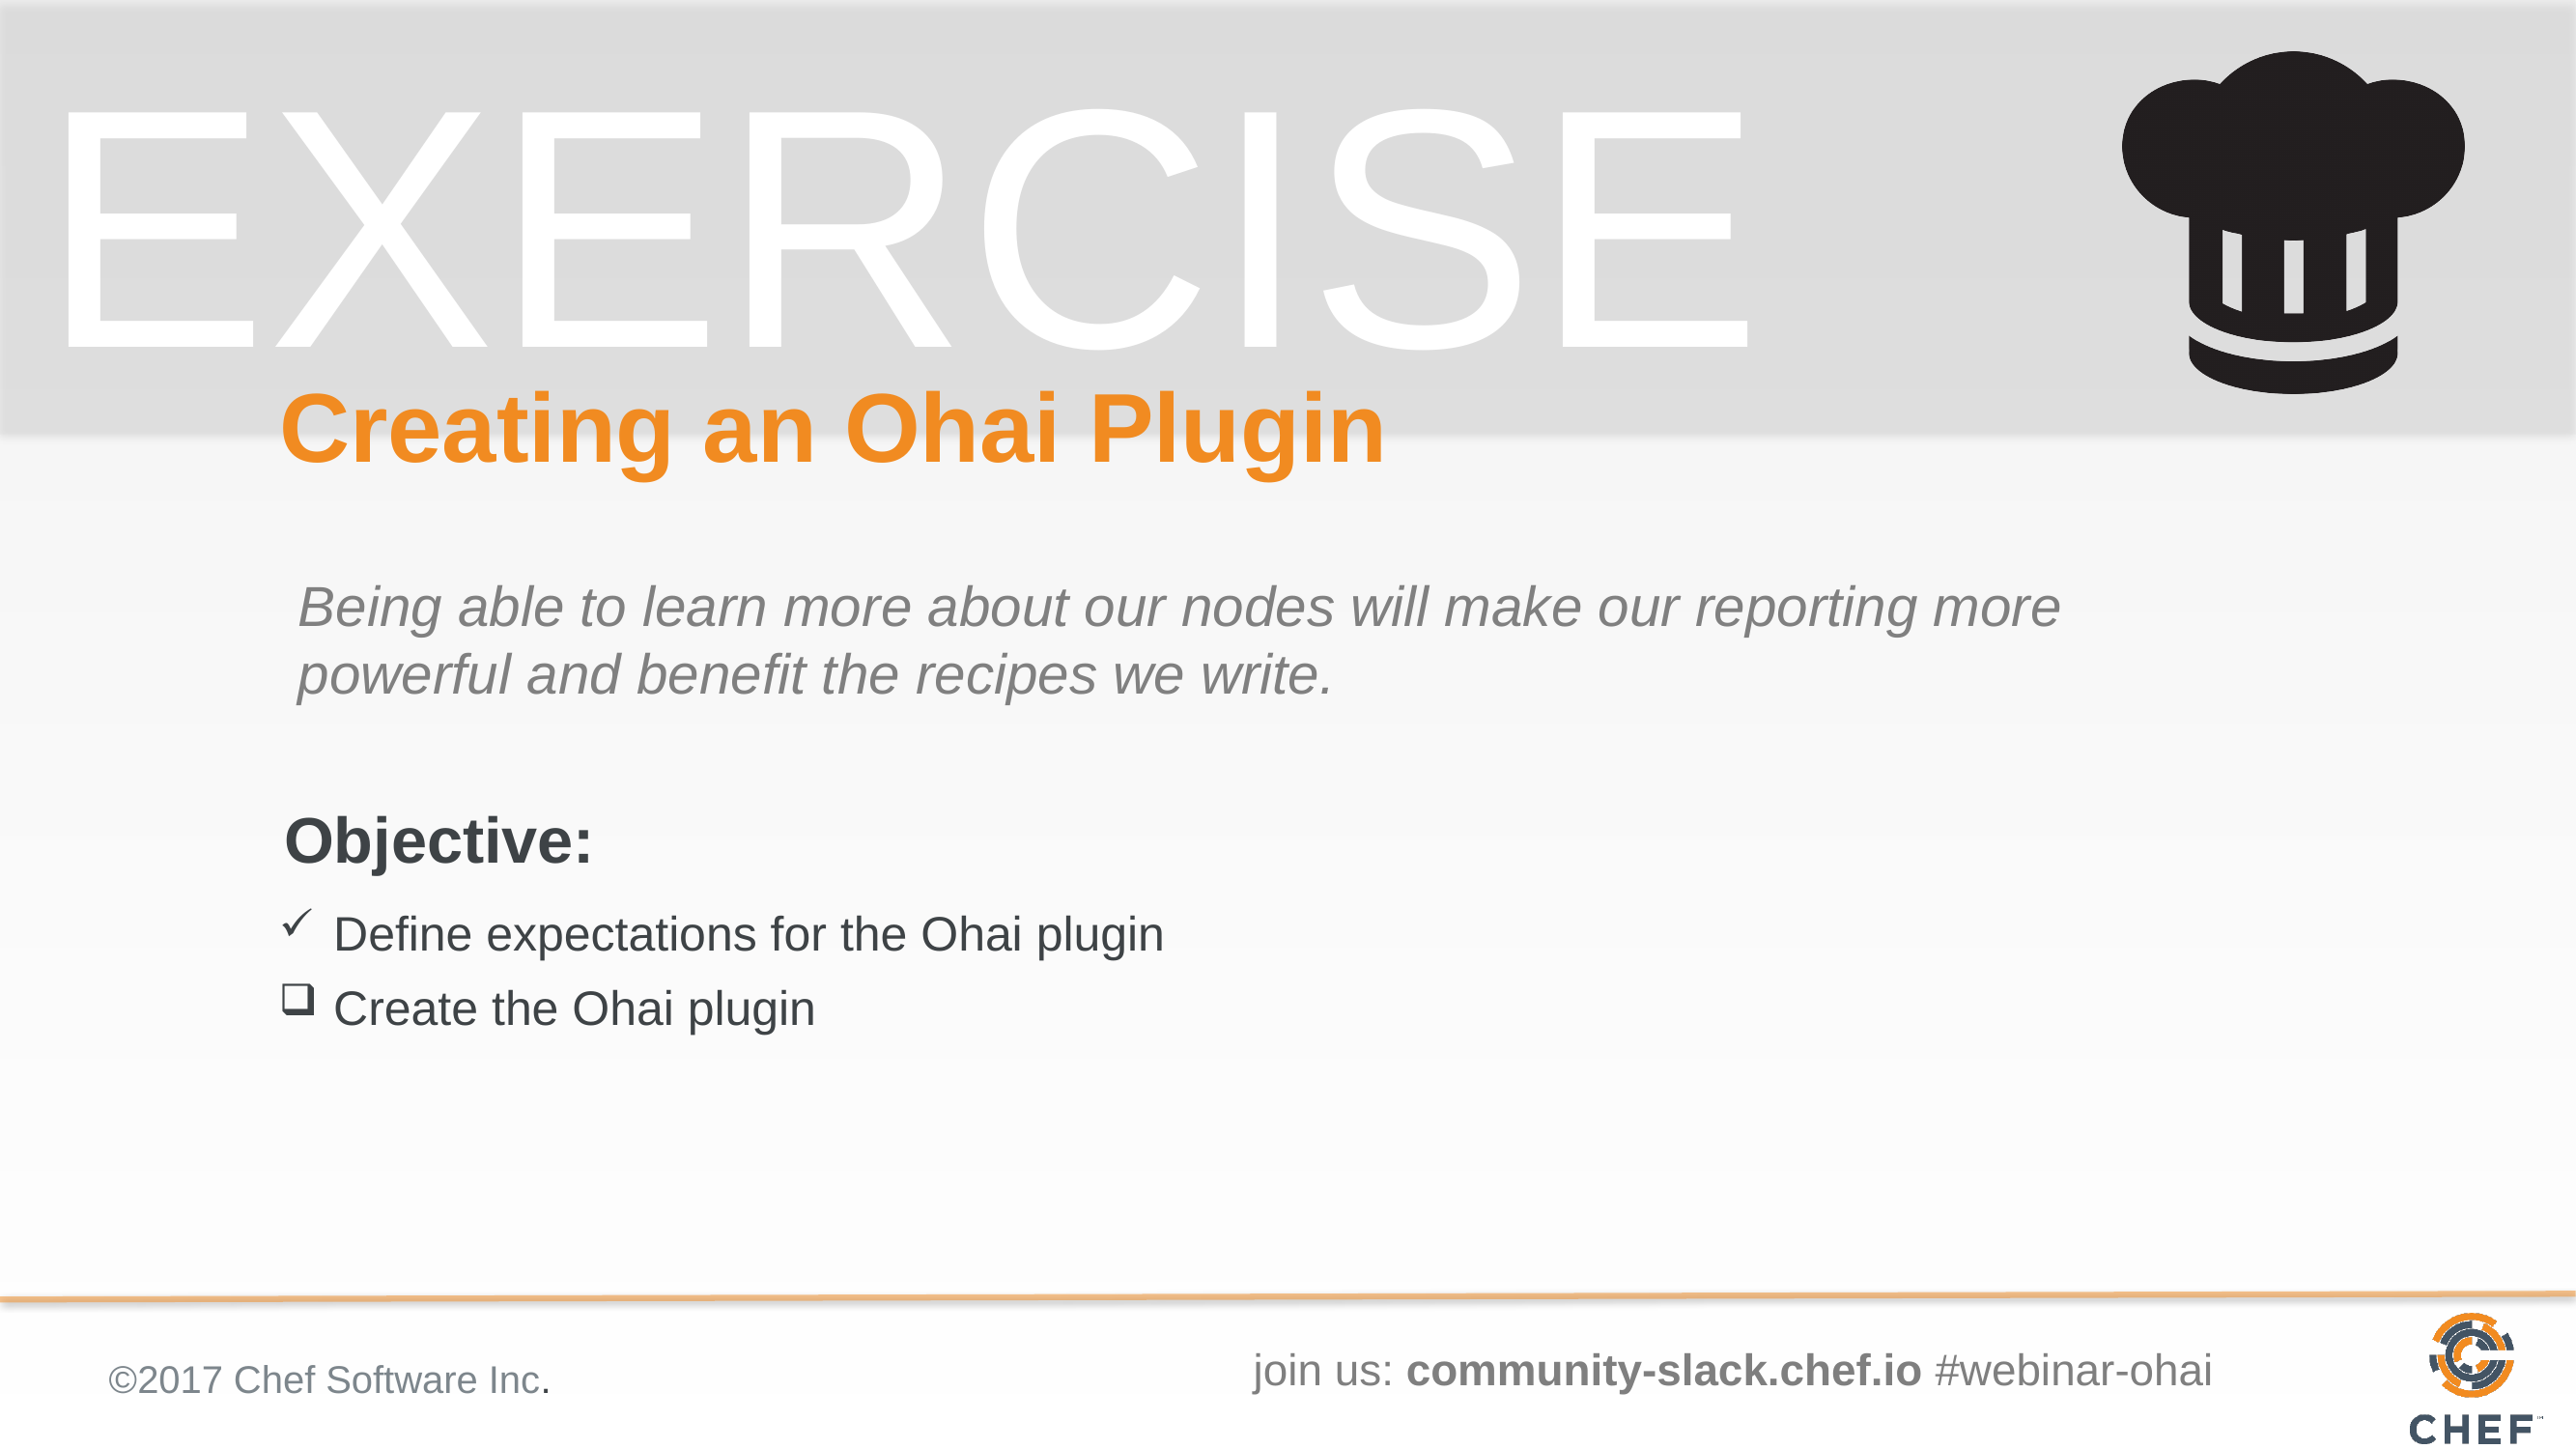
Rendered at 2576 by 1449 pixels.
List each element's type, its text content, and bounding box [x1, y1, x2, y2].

picture [2122, 51, 2465, 399]
picture [2399, 1297, 2551, 1449]
title Creating an Ohai Plugin [265, 363, 2217, 498]
list Being able to learn more about our nodes will make our reporting more powerful and benefit the recipes we write. [265, 516, 2217, 759]
list Define expectations for the Ohai plugin Create the Ohai plugin [265, 895, 2217, 1284]
